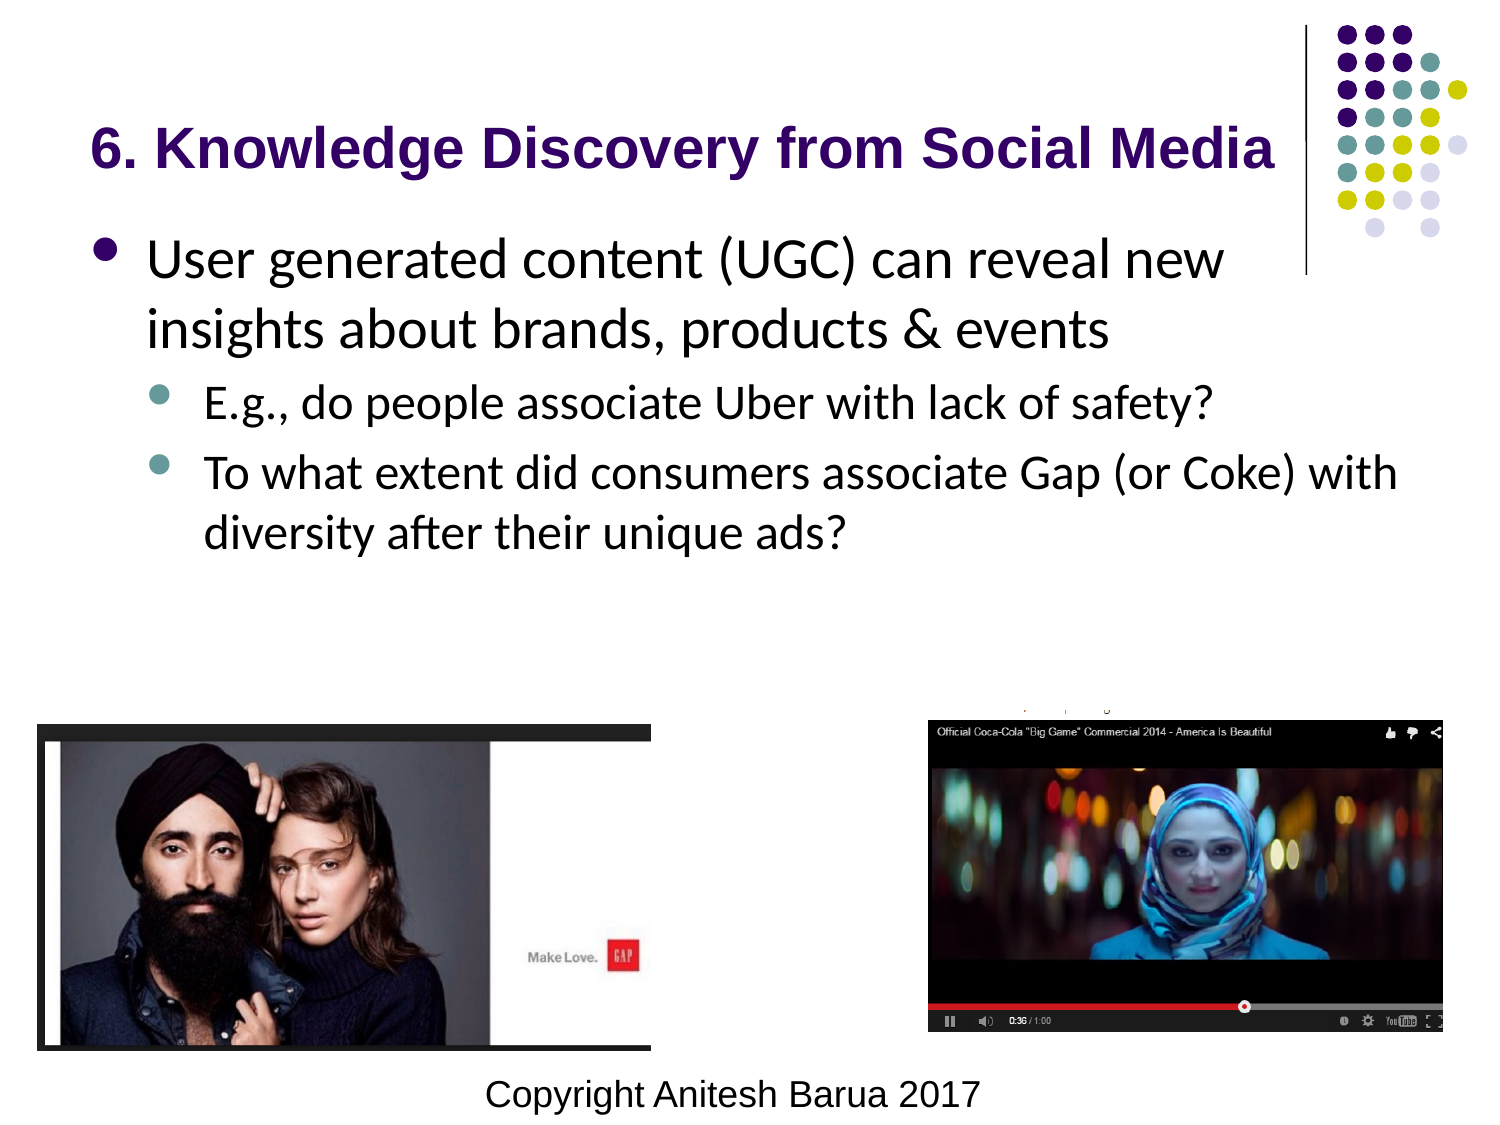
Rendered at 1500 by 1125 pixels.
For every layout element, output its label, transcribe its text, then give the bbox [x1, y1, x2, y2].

text_box Copyright Anitesh Barua 2017 [470, 1062, 997, 1123]
picture [37, 724, 651, 1052]
picture [924, 710, 1443, 1038]
title 6. Knowledge Discovery from Social Media [74, 0, 1451, 188]
list User generated content (UGC) can reveal new insights about brands, products & events E.g., do people associate Uber with lack of safety? To what extent did consumers associate Gap (or Coke) with diversity after their unique ads? [74, 212, 1426, 956]
